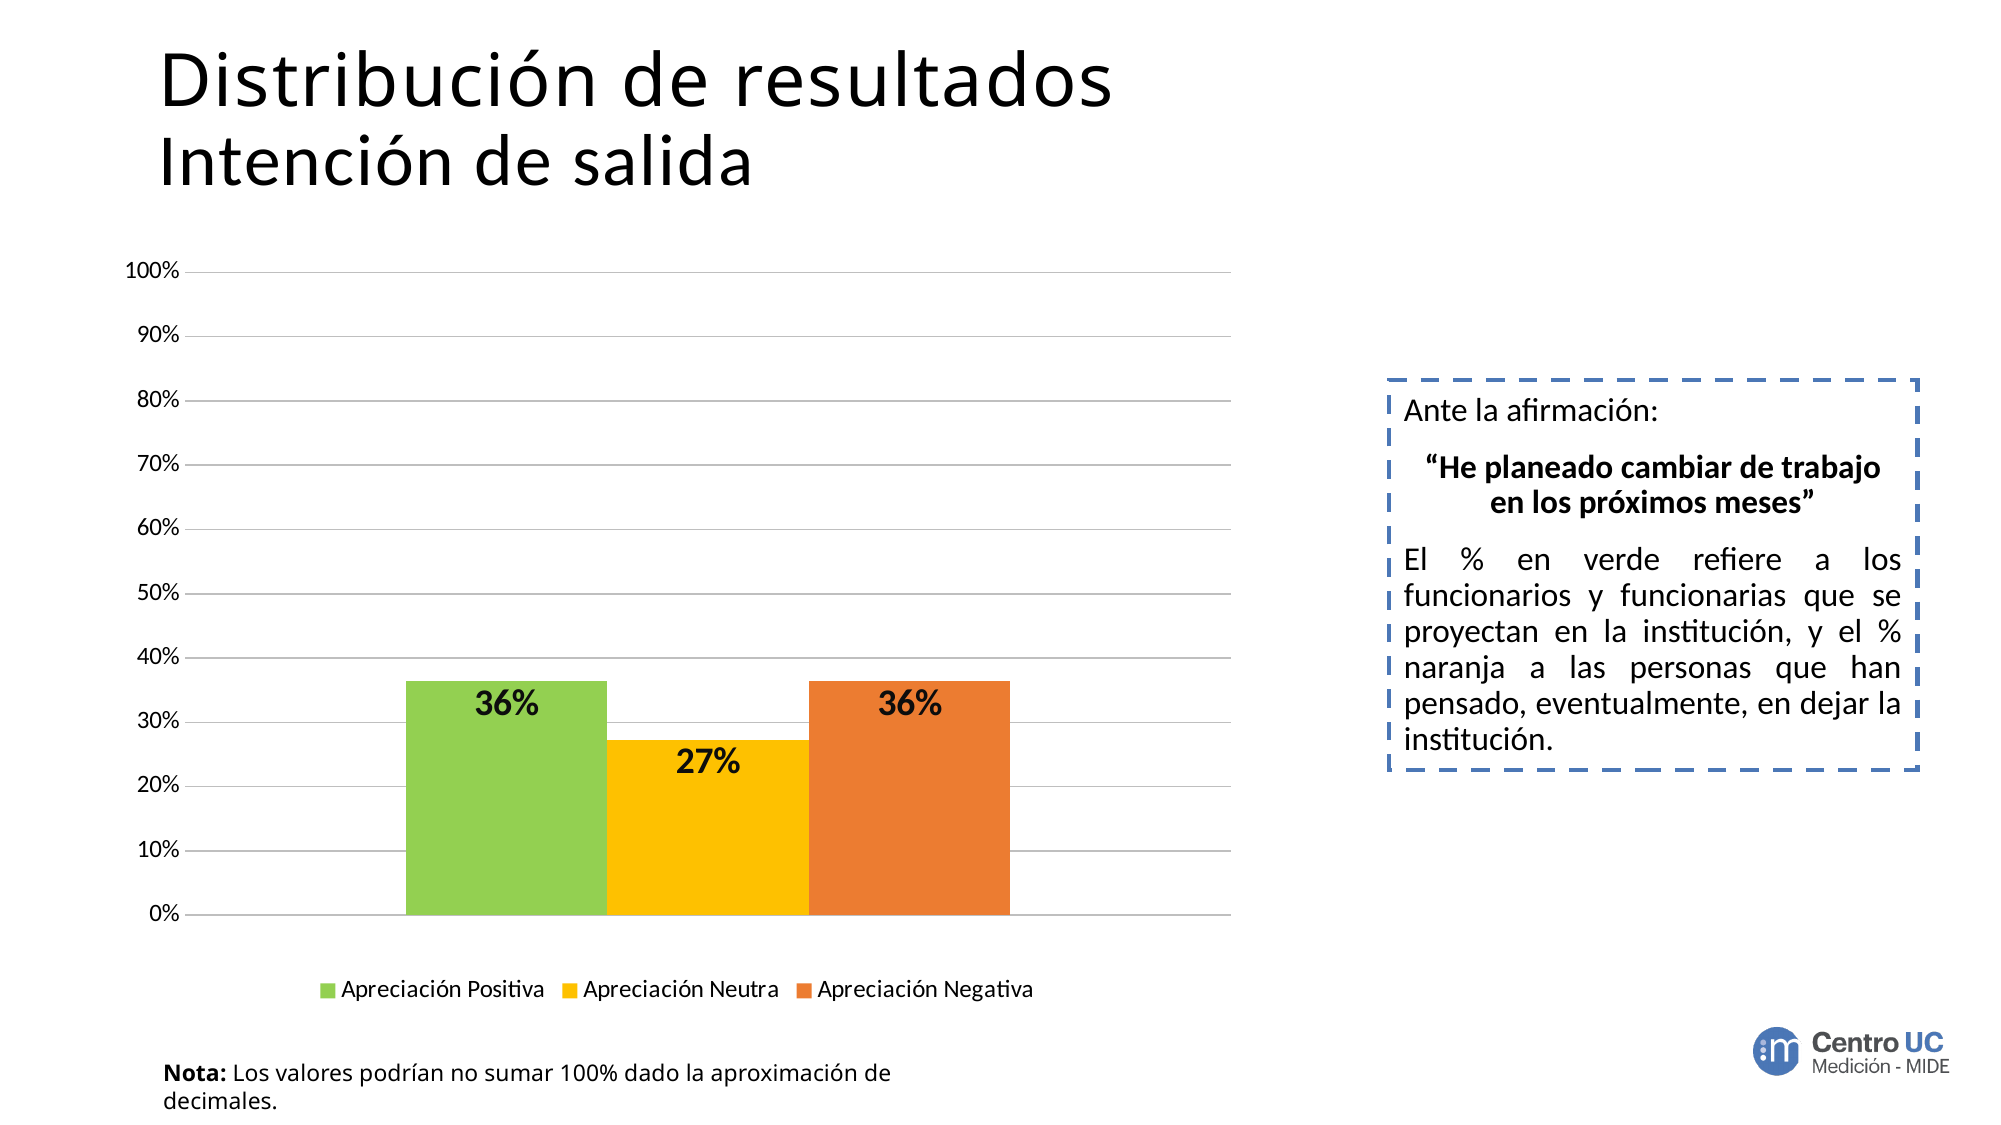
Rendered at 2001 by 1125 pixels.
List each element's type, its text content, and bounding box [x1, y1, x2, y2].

chart [101, 244, 1254, 1010]
title Distribución de resultados Intención de salida [158, 42, 1352, 203]
text_box [1388, 379, 1918, 771]
picture [1753, 1025, 1951, 1077]
text_box Nota: Los valores podrían no sumar 100% dado la aproximación de decimales. [148, 1051, 979, 1122]
